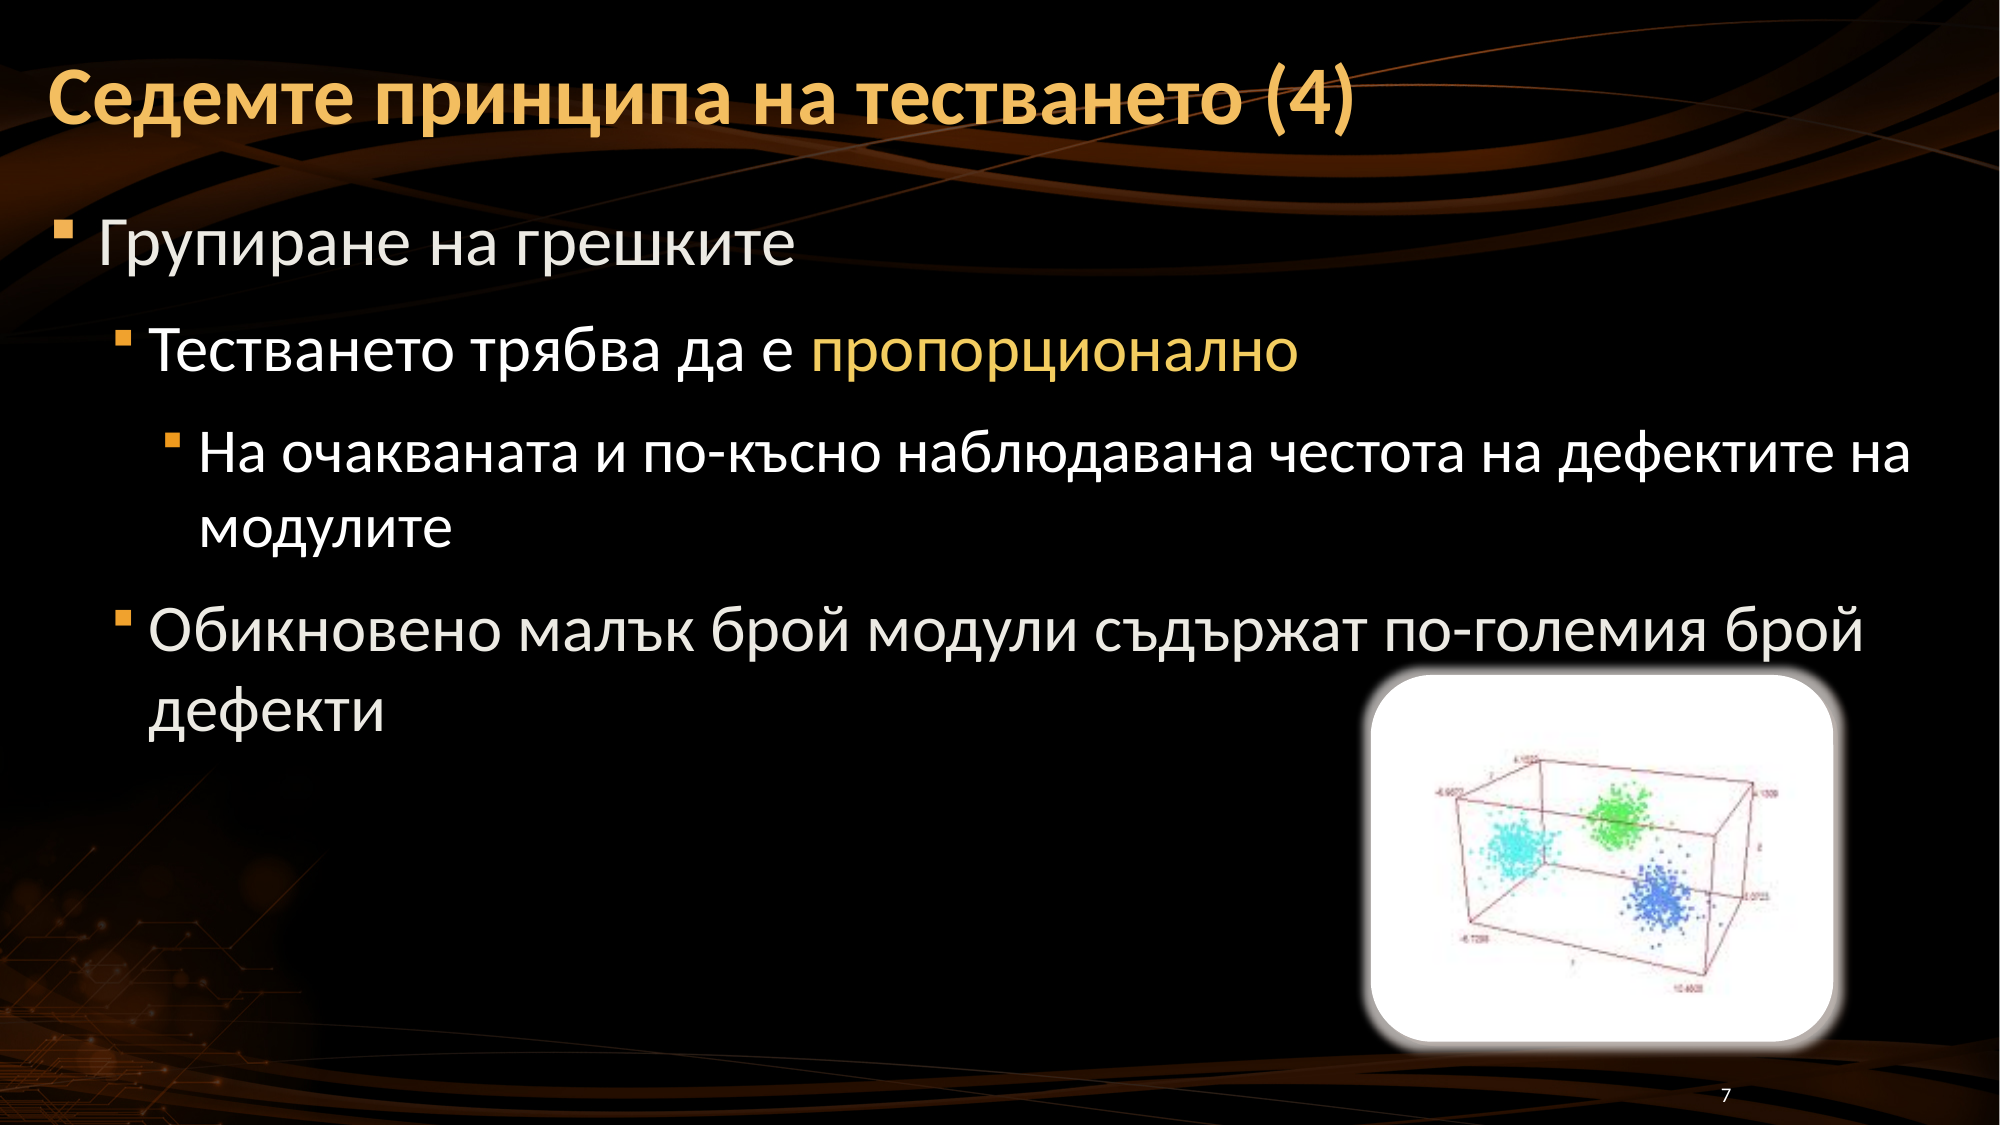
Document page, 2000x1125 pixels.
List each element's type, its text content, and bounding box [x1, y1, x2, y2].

slide_number 7 [1662, 1074, 1738, 1113]
list Групиране на грешките Тестването трябва да е пропорционално На очакваната и по-късно наблюдавана честота на дефектите на модулите Обикновено малък брой модули съдържат по-големия брой дефекти [31, 188, 1968, 1103]
title Седемте принципа на тестването (4) [30, 6, 1602, 189]
picture [0, 0, 2000, 1125]
